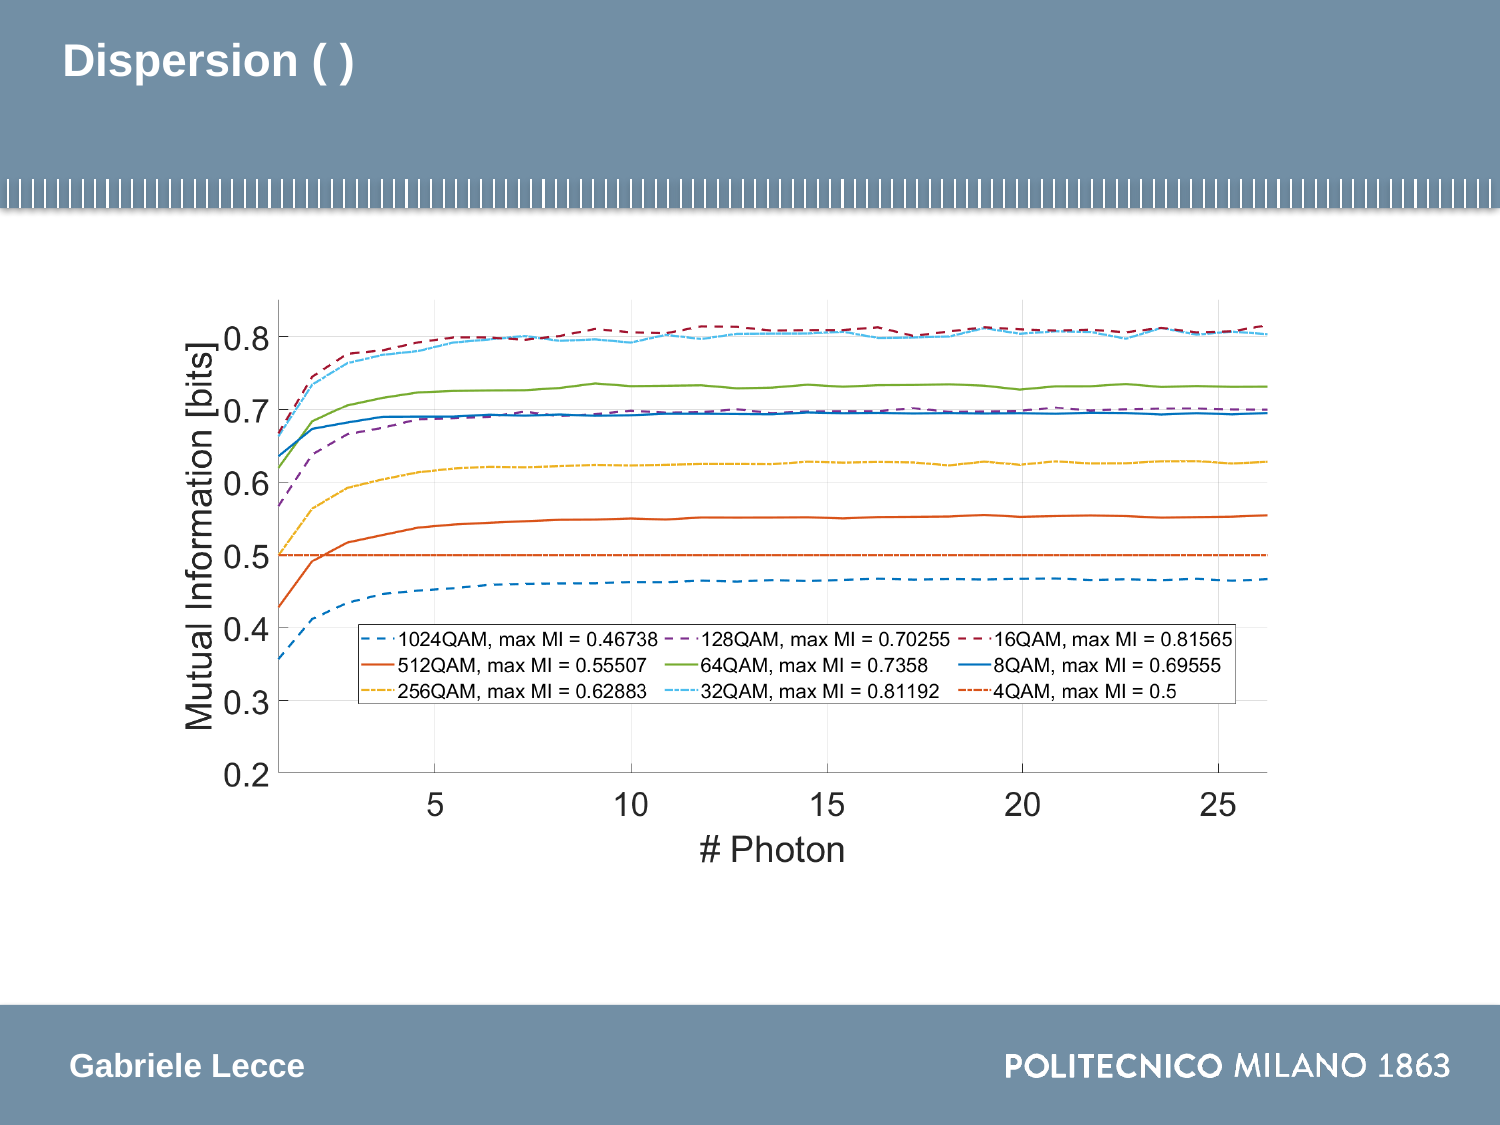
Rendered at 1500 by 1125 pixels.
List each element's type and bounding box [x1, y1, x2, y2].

picture [999, 1041, 1456, 1089]
picture [112, 254, 1388, 871]
